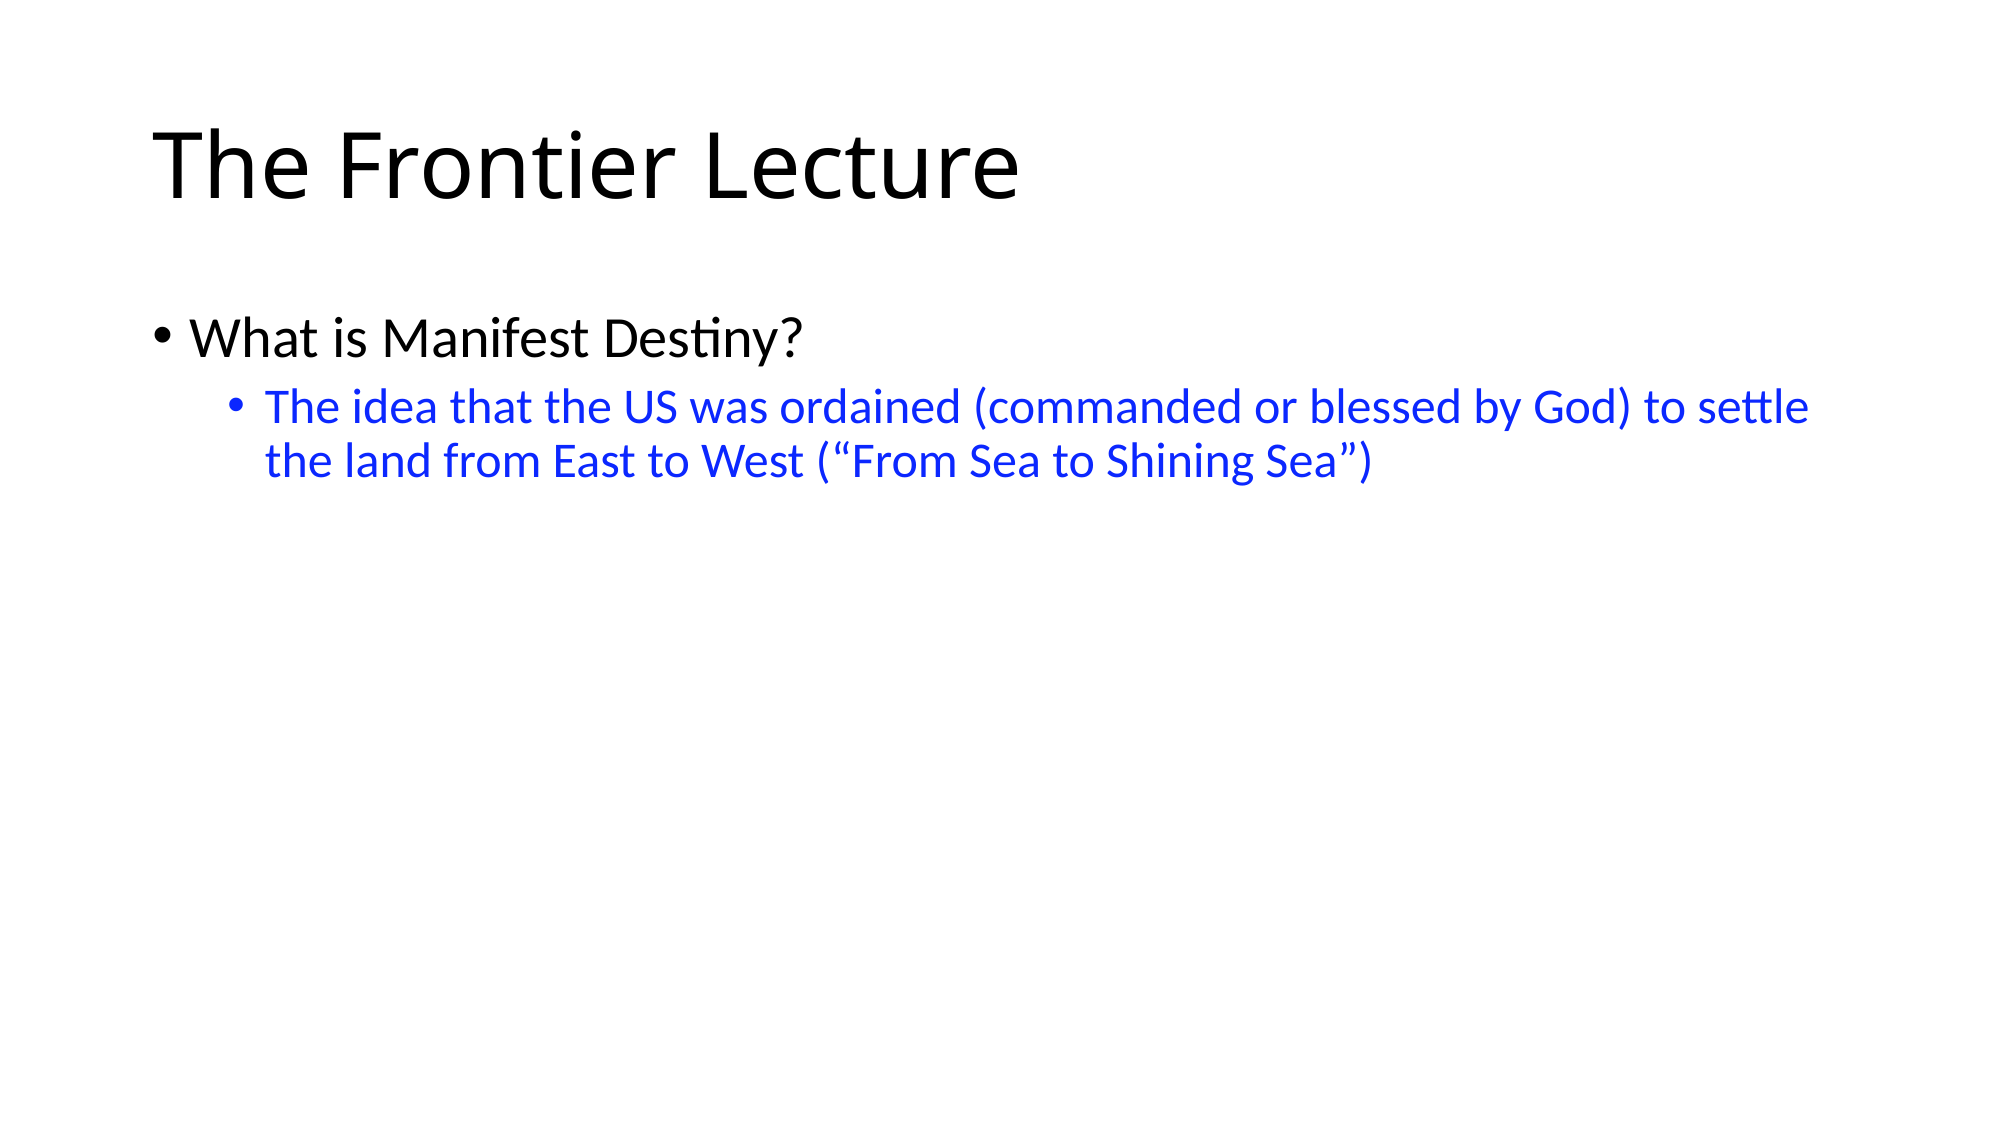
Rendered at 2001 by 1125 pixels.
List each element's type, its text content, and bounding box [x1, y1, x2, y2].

list What is Manifest Destiny? The idea that the US was ordained (commanded or blessed by God) to settle the land from East to West (“From Sea to Shining Sea”) [137, 299, 1863, 1014]
title The Frontier Lecture [137, 59, 1863, 278]
